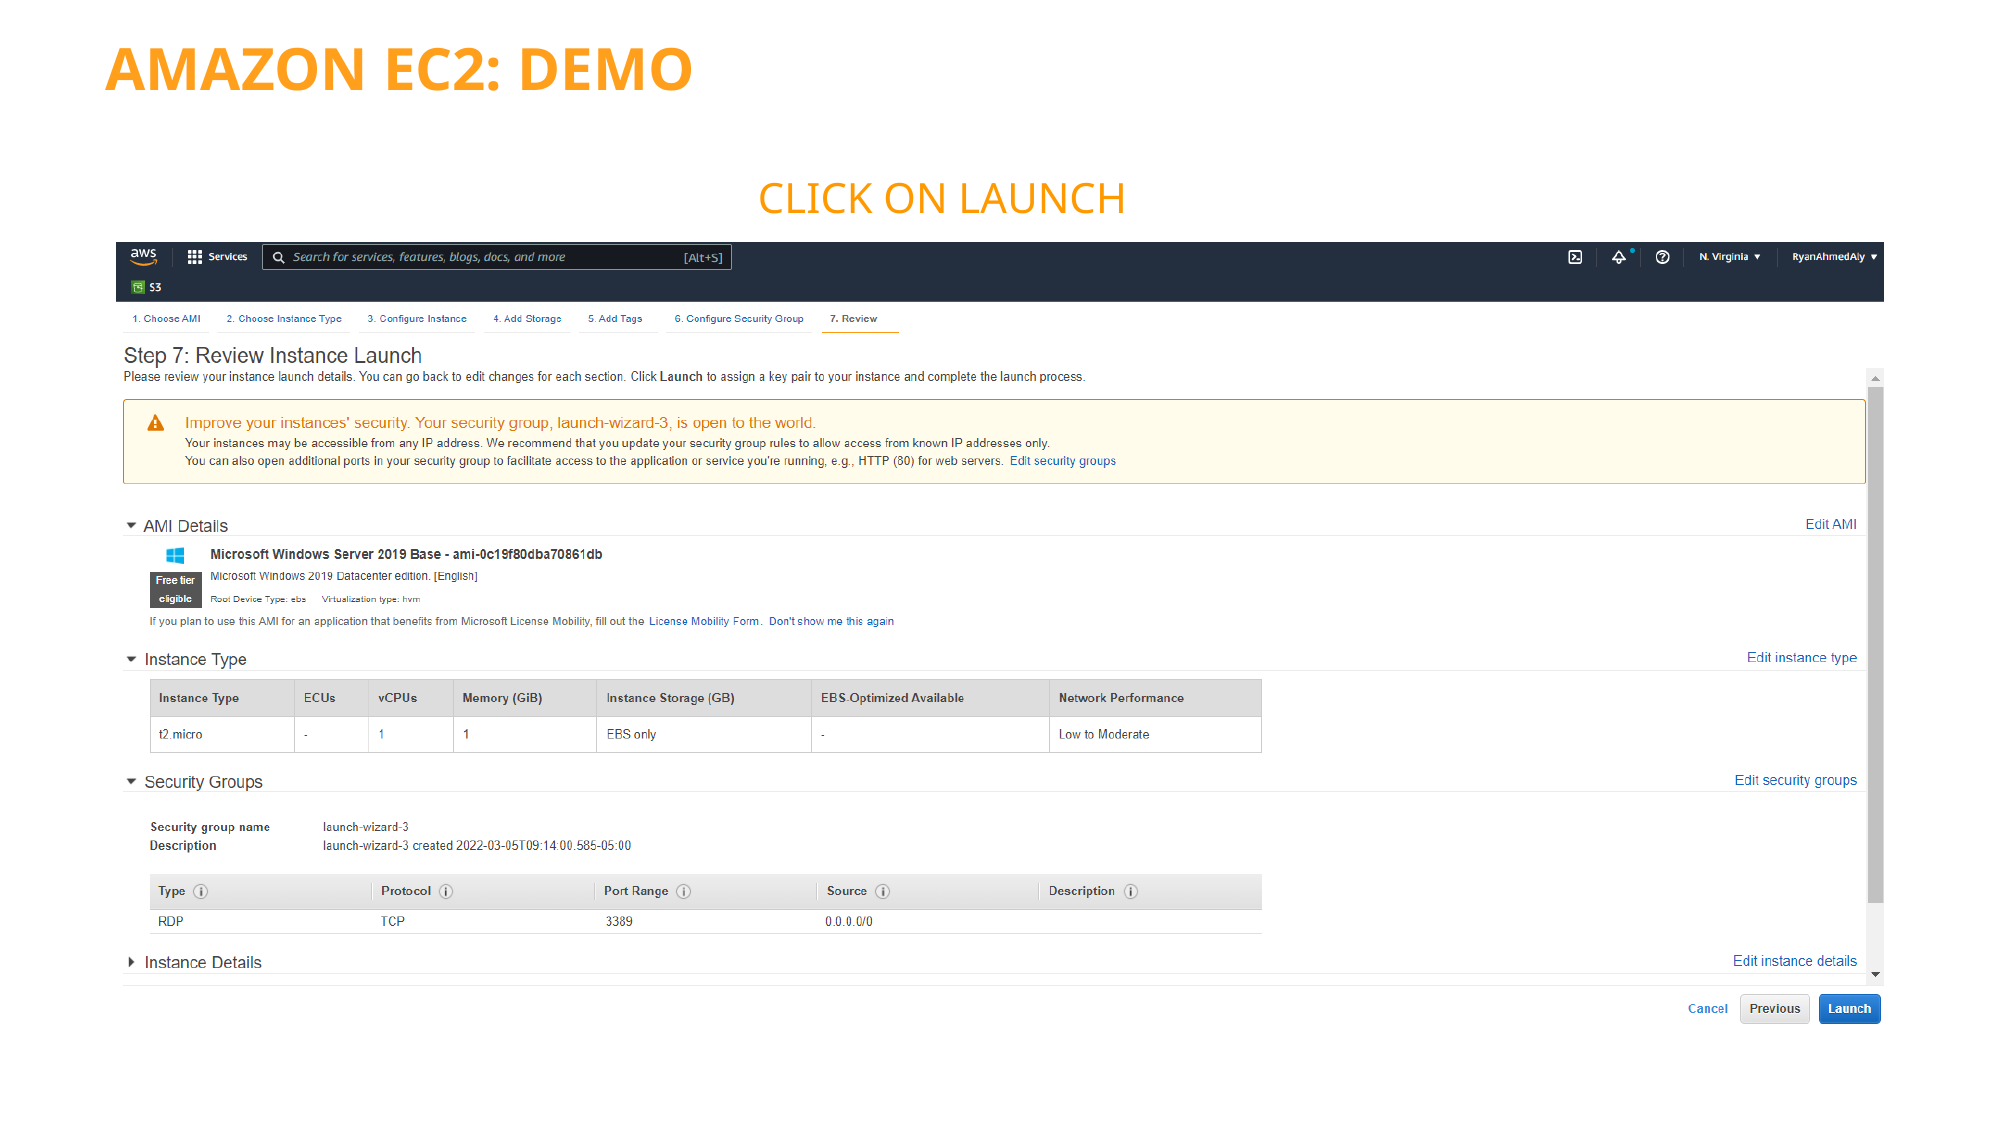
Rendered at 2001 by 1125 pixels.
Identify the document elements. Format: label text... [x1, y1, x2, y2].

text_box AMAZON EC2: DEMO [90, 24, 1703, 110]
text_box CLICK ON LAUNCH [210, 164, 1675, 230]
picture [116, 242, 1884, 1031]
